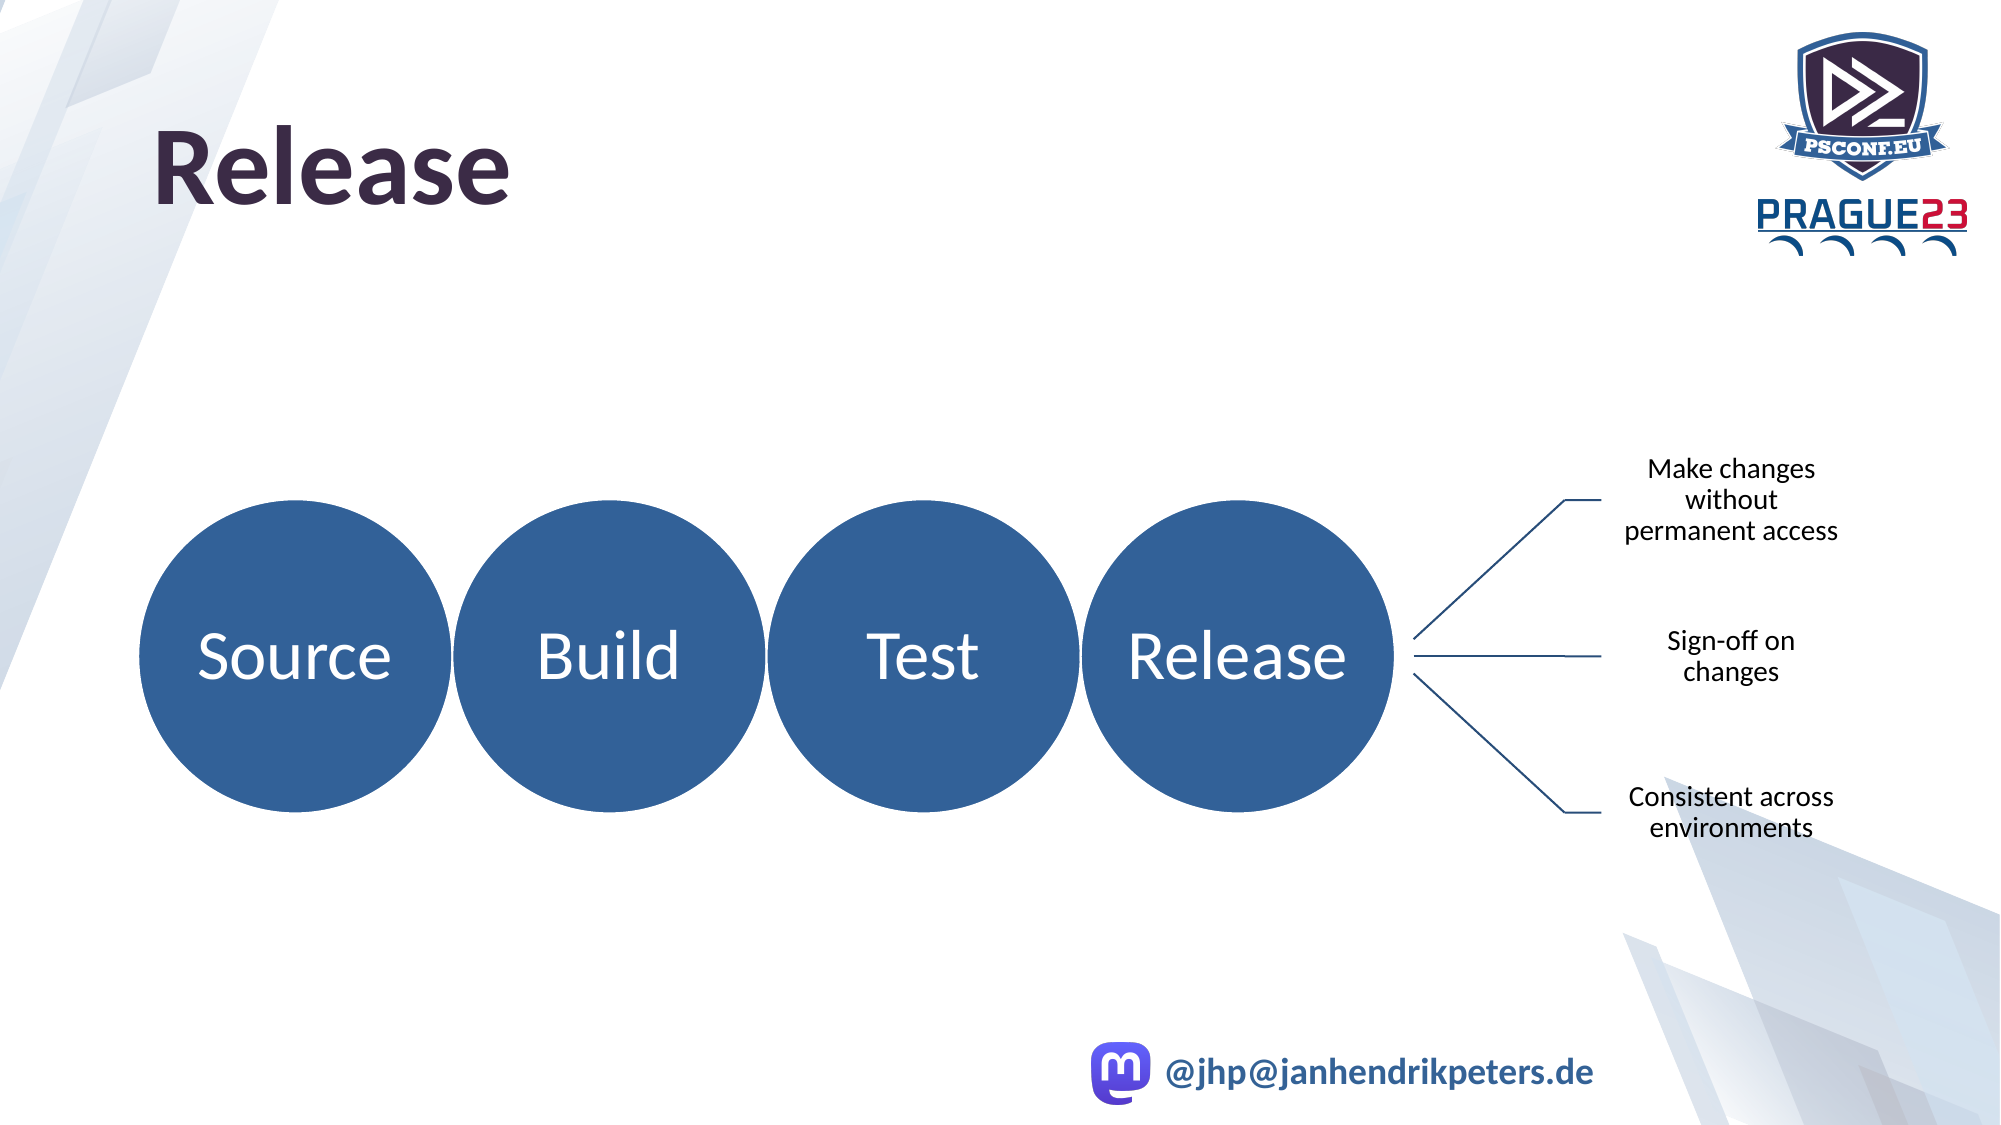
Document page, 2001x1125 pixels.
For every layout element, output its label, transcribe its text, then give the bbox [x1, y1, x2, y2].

title Release [137, 59, 1735, 278]
picture [0, 0, 2000, 1125]
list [137, 299, 1863, 1014]
